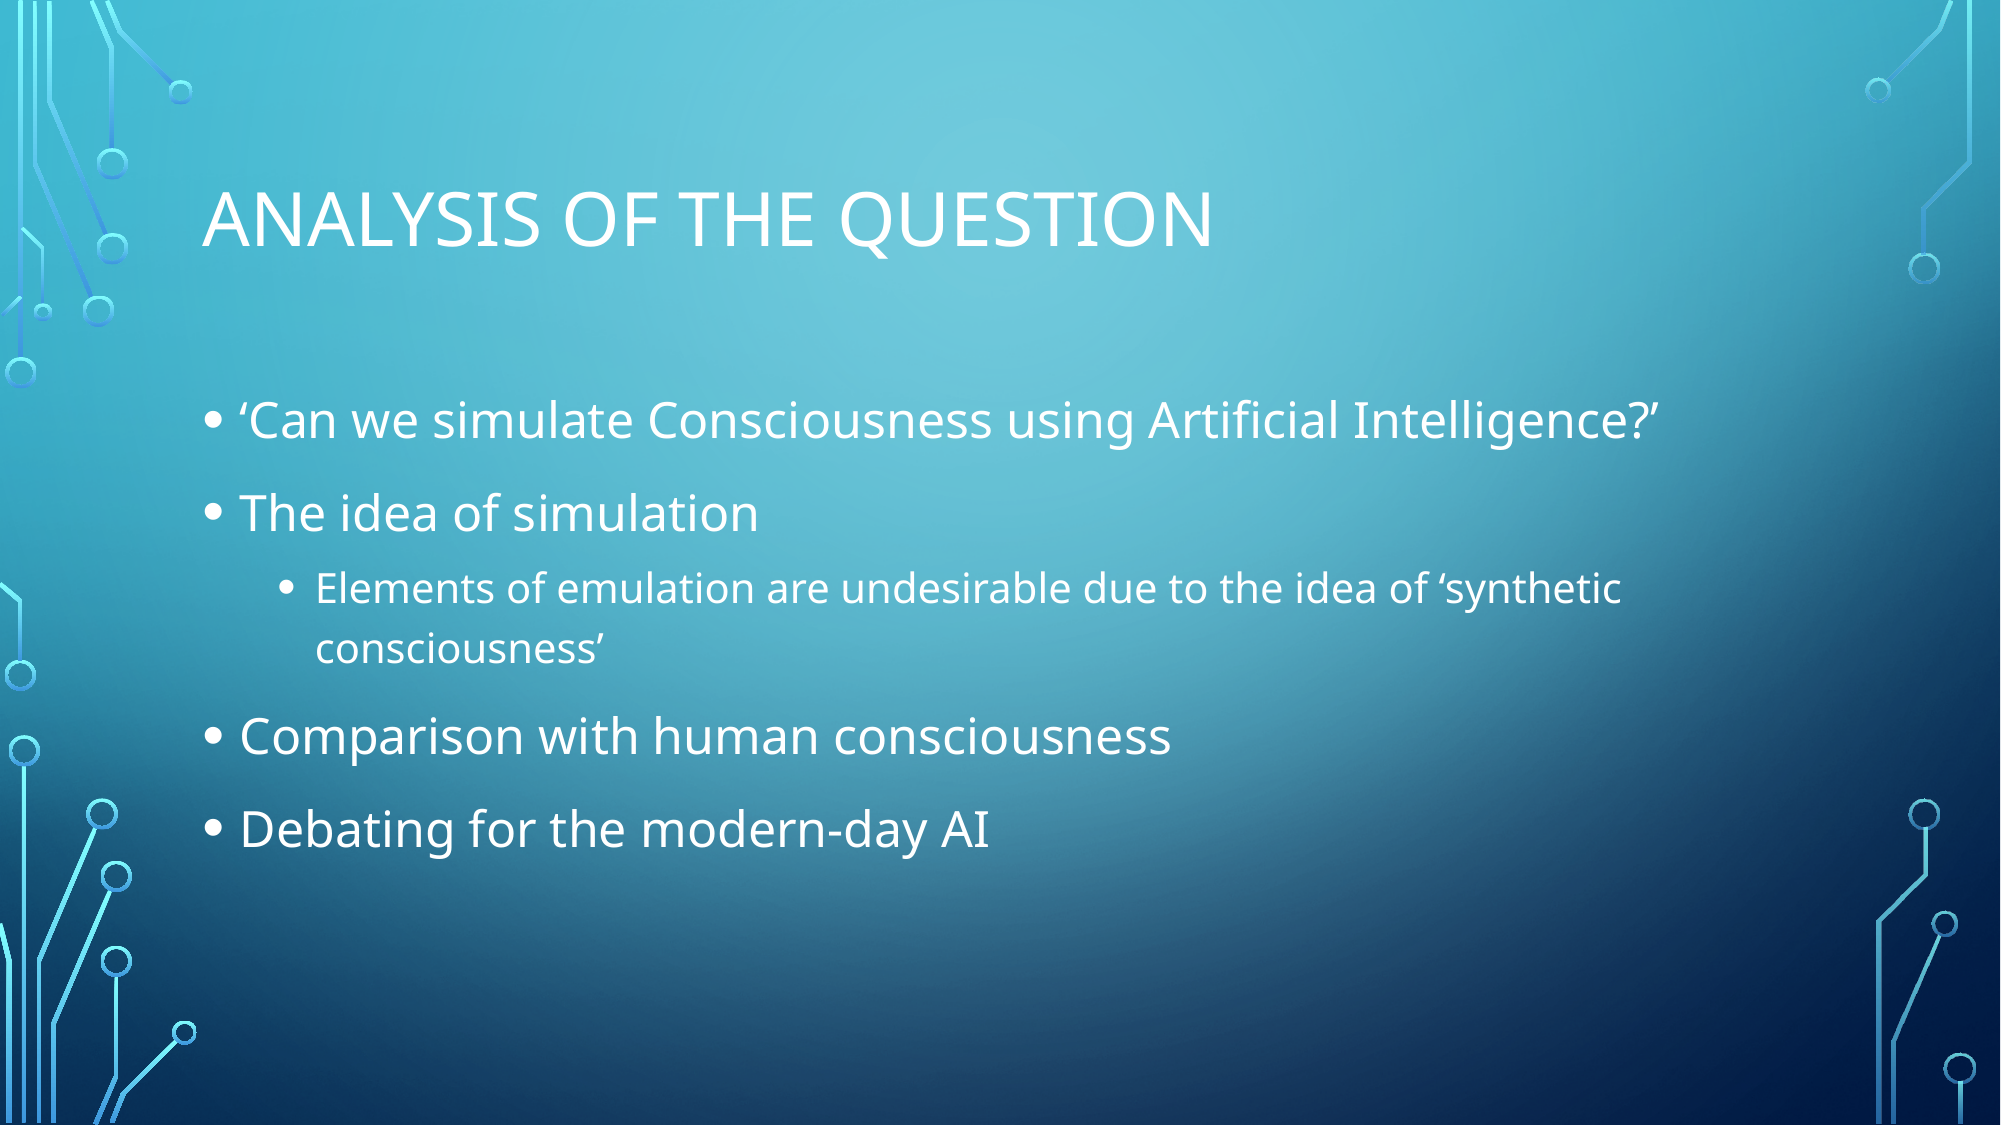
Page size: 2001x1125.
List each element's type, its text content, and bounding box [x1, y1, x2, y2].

title Analysis of the question [187, 101, 1813, 344]
list ‘Can we simulate Consciousness using Artificial Intelligence?’ The idea of simulation Elements of emulation are undesirable due to the idea of ‘synthetic consciousness’ Comparison with human consciousness Debating for the modern-day AI [187, 369, 1813, 950]
